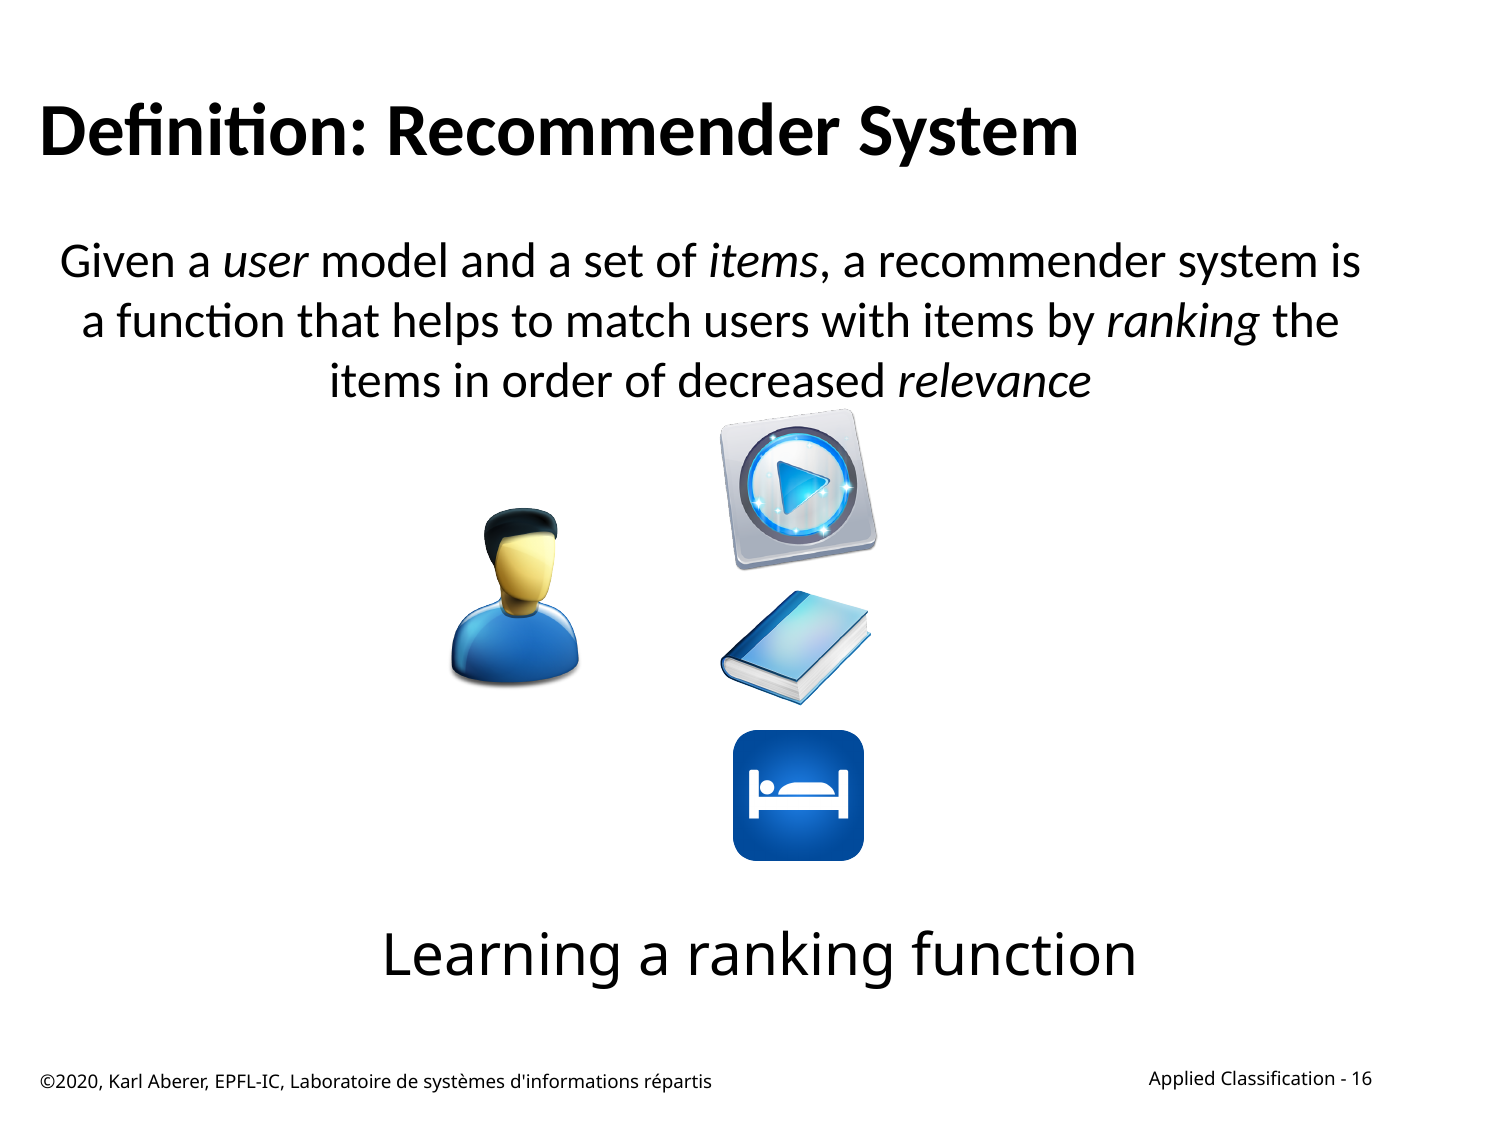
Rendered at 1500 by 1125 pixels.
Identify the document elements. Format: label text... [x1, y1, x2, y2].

title Definition: Recommender System [24, 49, 1388, 201]
footer ©2020, Karl Aberer, EPFL-IC, Laboratoire de systèmes d'informations répartis [24, 1062, 988, 1101]
list Given a user model and a set of items, a recommender system is a function that helps to match users with items by ranking the items in order of decreased relevance [29, 219, 1393, 1046]
picture [418, 503, 611, 695]
text_box Learning a ranking function [366, 909, 1154, 995]
picture [714, 408, 882, 721]
picture [732, 730, 864, 861]
